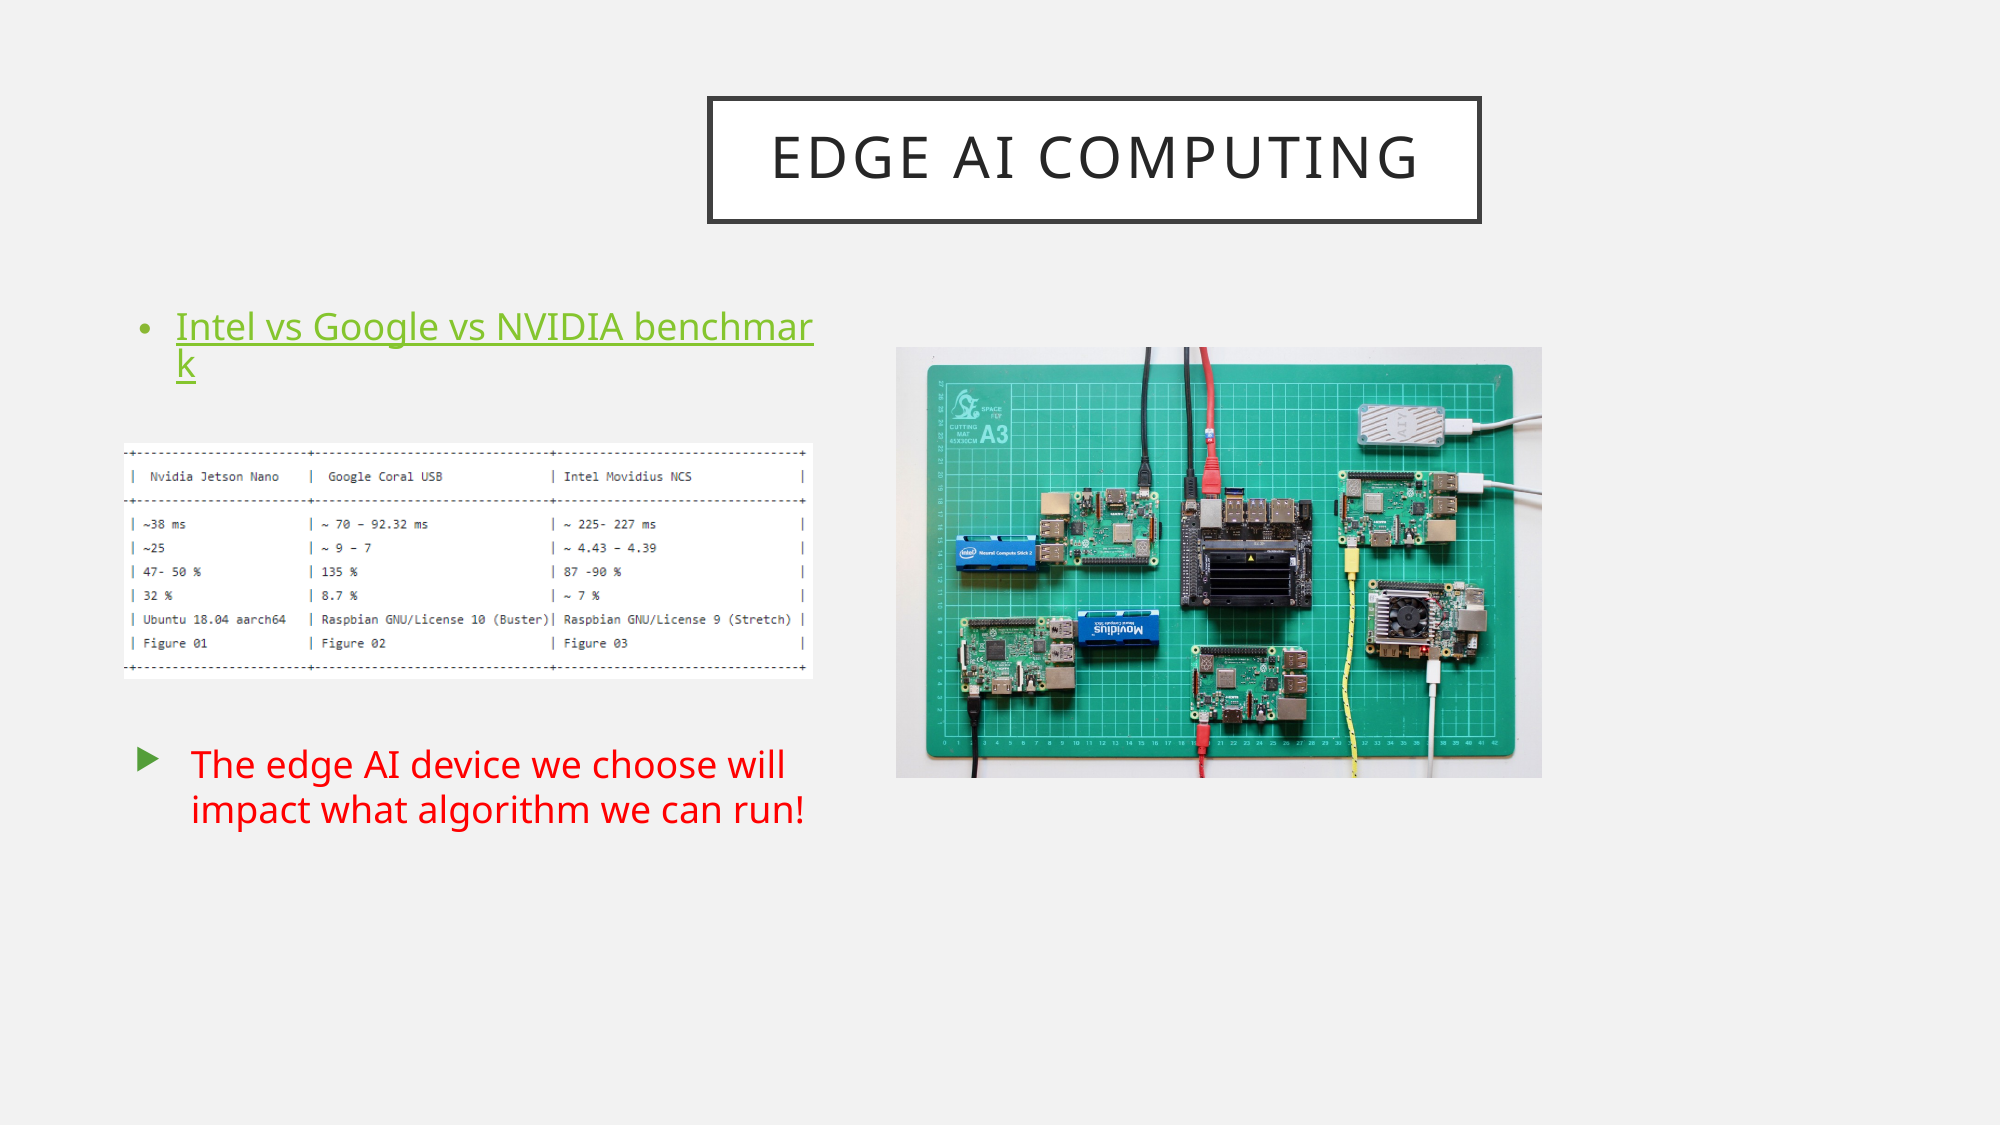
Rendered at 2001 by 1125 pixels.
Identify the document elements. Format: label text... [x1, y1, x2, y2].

list Intel vs Google vs NVIDIA benchmark [123, 295, 835, 369]
picture [896, 347, 1542, 778]
title EDGE AI computing [707, 96, 1482, 224]
text_box The edge AI device we choose will impact what algorithm we can run! [119, 733, 838, 950]
picture [124, 443, 813, 679]
